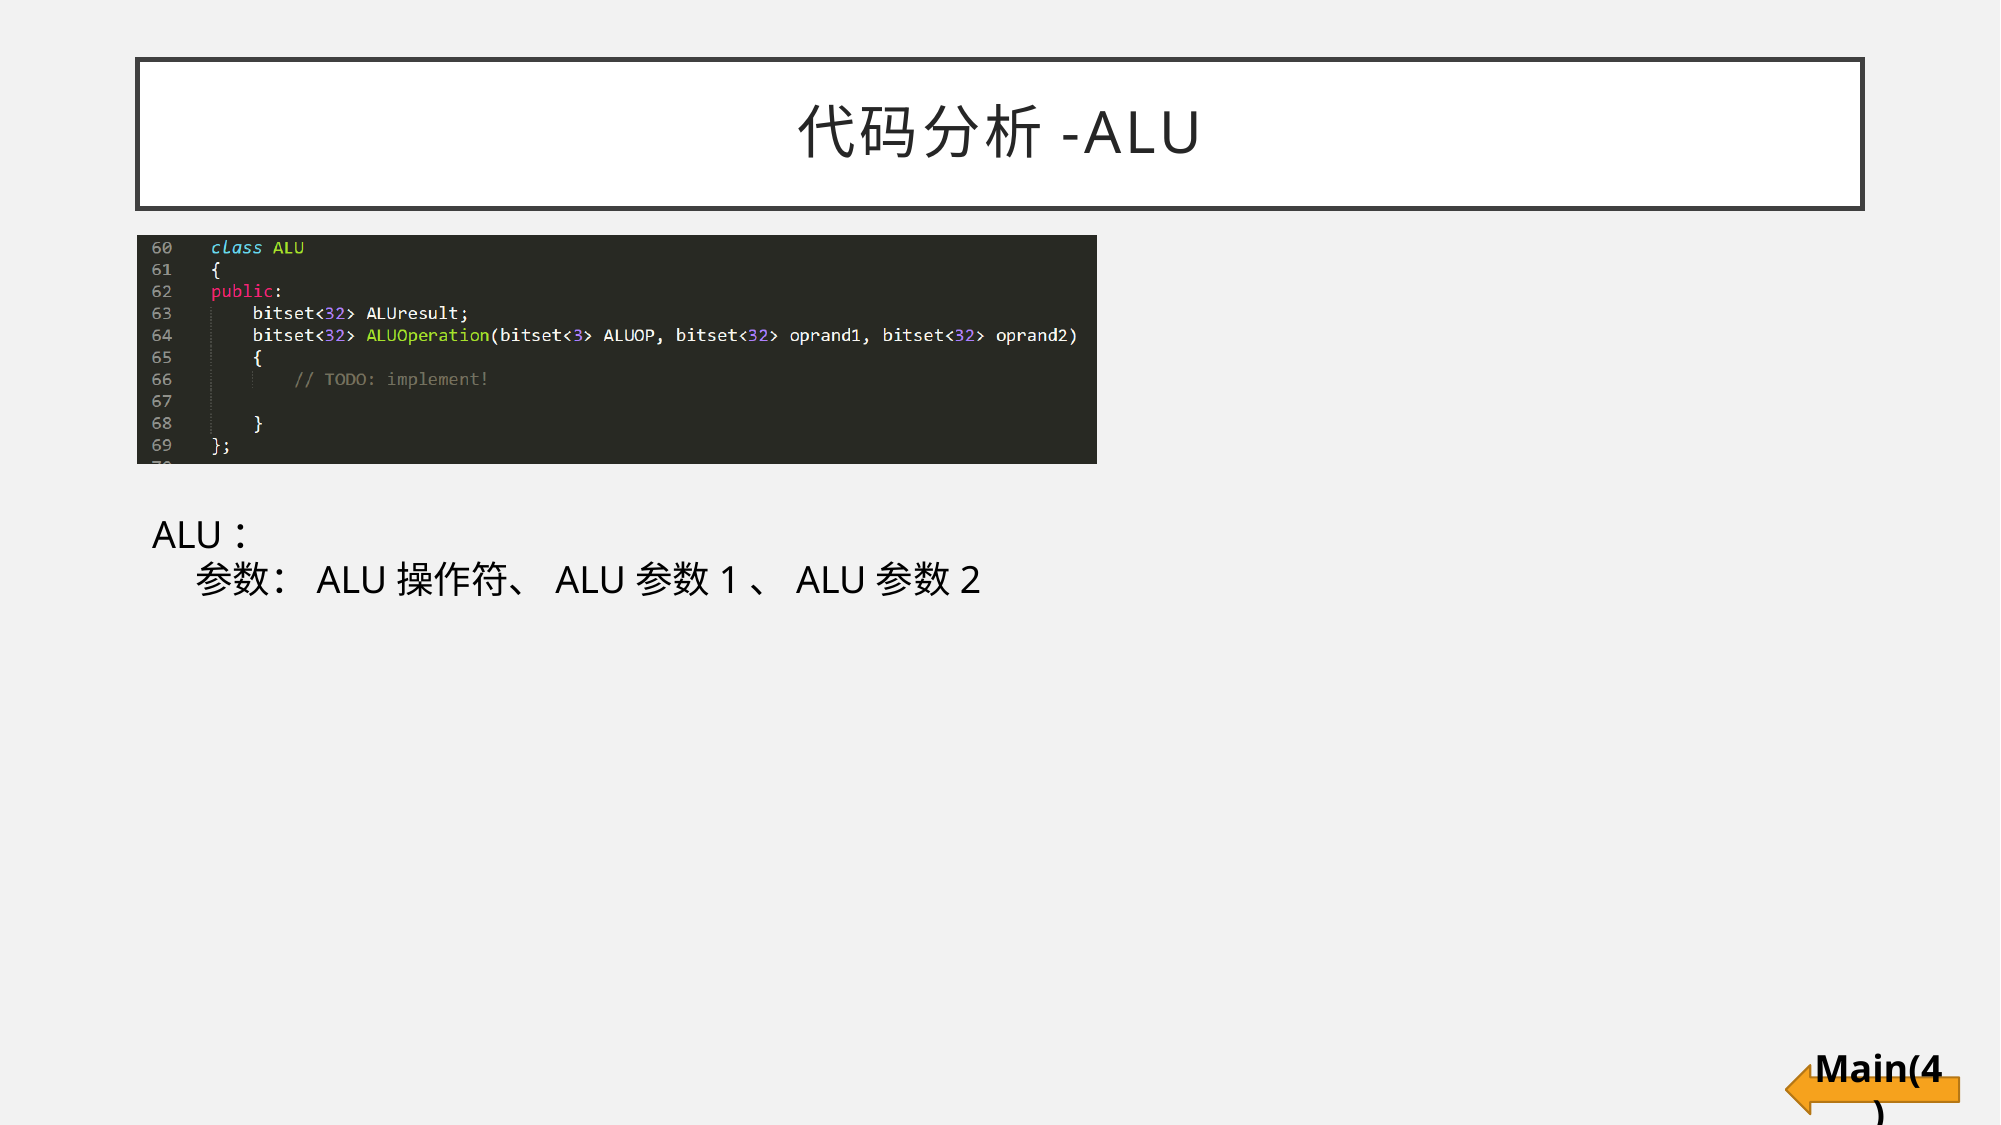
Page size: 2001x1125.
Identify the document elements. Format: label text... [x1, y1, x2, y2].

text_box Main(4) [1785, 1064, 1961, 1116]
text_box ALU： 参数：ALU操作符、ALU参数1、ALU参数2 [137, 503, 1424, 608]
title 代码分析-ALU [135, 57, 1865, 211]
picture [137, 235, 1097, 464]
